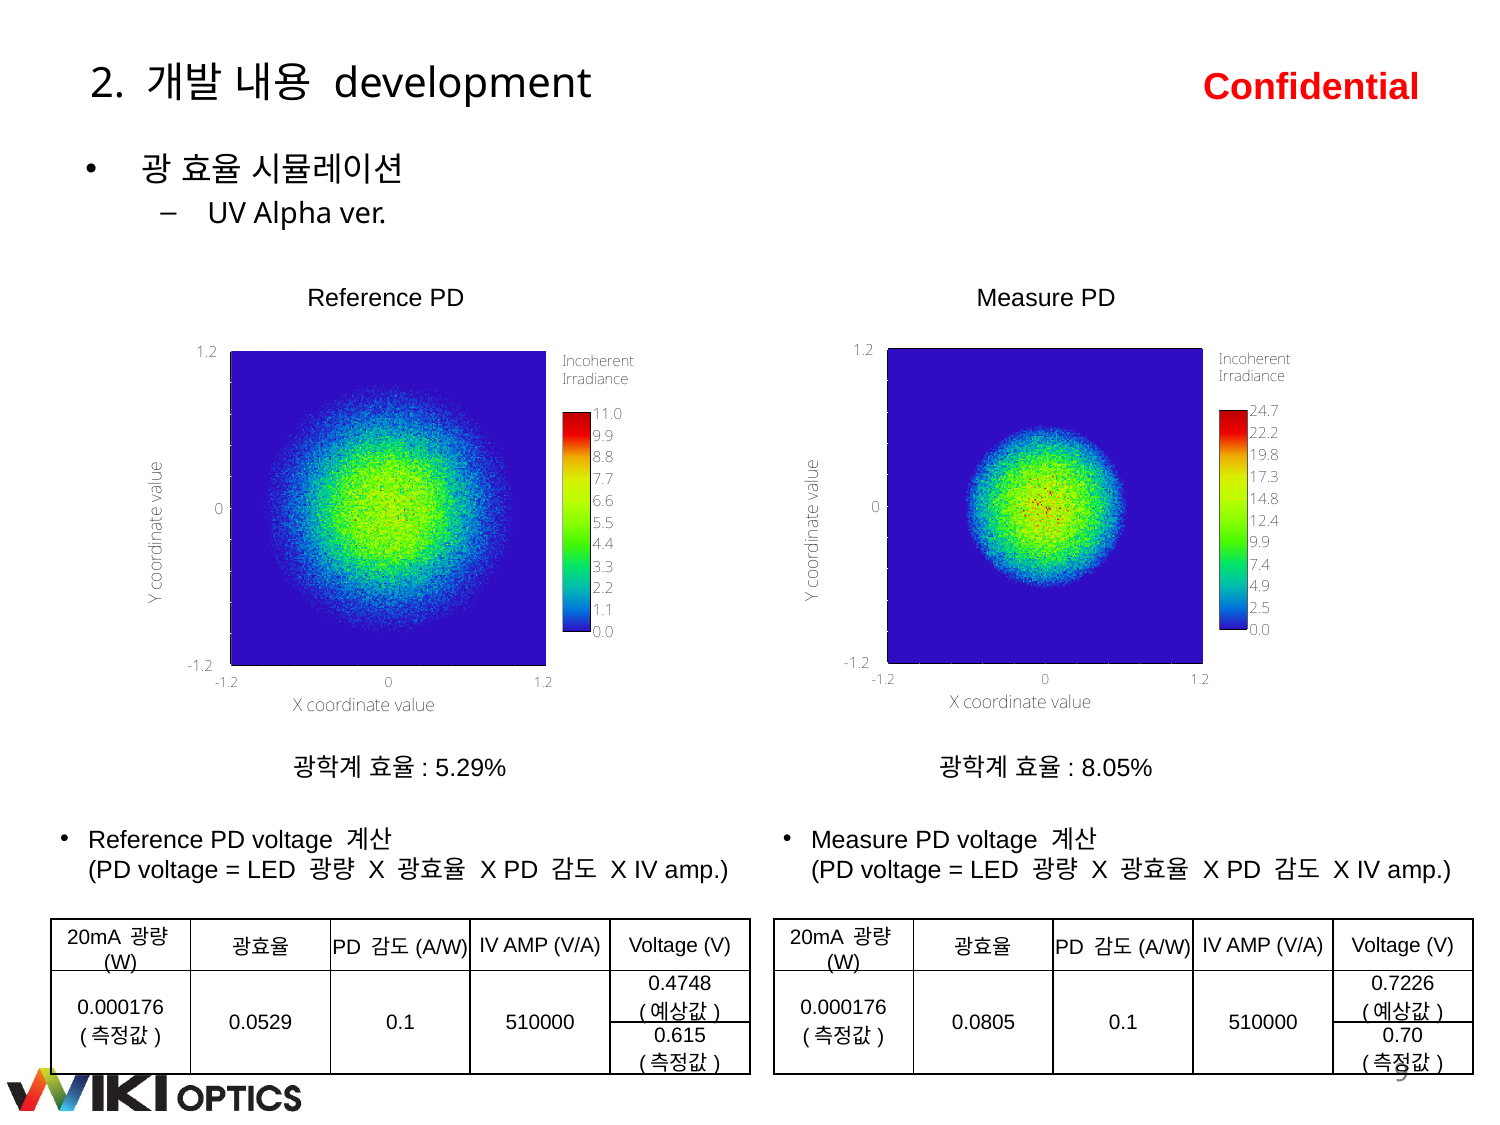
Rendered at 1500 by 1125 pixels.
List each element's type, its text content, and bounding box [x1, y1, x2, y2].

table_cell 0.0529 [191, 971, 330, 1073]
text_box 광학계 효율: 8.05% [924, 744, 1168, 790]
text_box 9 [1073, 1075, 1424, 1098]
text_box Reference PD voltage 계산 (PD voltage = LED 광량 X 광효율 X PD 감도 X IV amp.) [45, 815, 744, 891]
table_cell 0.615 (측정값) [611, 1023, 749, 1073]
table_header PD 감도(A/W) [331, 920, 469, 970]
text_box 광학계 효율: 5.29% [278, 744, 522, 790]
table_cell 0.0805 [914, 971, 1052, 1073]
table_header Voltage (V) [611, 920, 749, 970]
title 2. 개발 내용 development [74, 44, 1426, 118]
table_header PD 감도(A/W) [1054, 920, 1192, 970]
table_header Voltage (V) [1334, 920, 1472, 970]
table_cell 510000 [471, 971, 609, 1073]
table_cell 0.7226 (예상값) [1334, 971, 1472, 1021]
table_header IV AMP (V/A) [471, 920, 609, 970]
table_cell 0.1 [1054, 971, 1192, 1073]
text_box Reference PD [292, 273, 480, 317]
text_box Measure PD [961, 273, 1131, 315]
table_cell 510000 [1194, 971, 1332, 1073]
text_box Measure PD voltage 계산 (PD voltage = LED 광량 X 광효율 X PD 감도 X IV amp.) [768, 815, 1467, 891]
list 광 효율 시뮬레이션 UV Alpha ver. [70, 140, 1421, 1044]
table_cell 0.000176 (측정값) [775, 971, 913, 1073]
table_cell 0.70 (측정값) [1334, 1023, 1472, 1073]
picture [123, 316, 1481, 735]
picture [5, 1066, 302, 1113]
table_cell 0.1 [331, 971, 469, 1073]
table_header 20mA 광량(W) [52, 920, 190, 970]
table_header 광효율 [191, 920, 330, 970]
table_cell 0.4748 (예상값) [611, 971, 749, 1021]
table_header IV AMP (V/A) [1194, 920, 1332, 970]
table_cell 0.000176 (측정값) [52, 971, 190, 1073]
table_header 광효율 [914, 920, 1052, 970]
table_header 20mA 광량(W) [775, 920, 913, 970]
